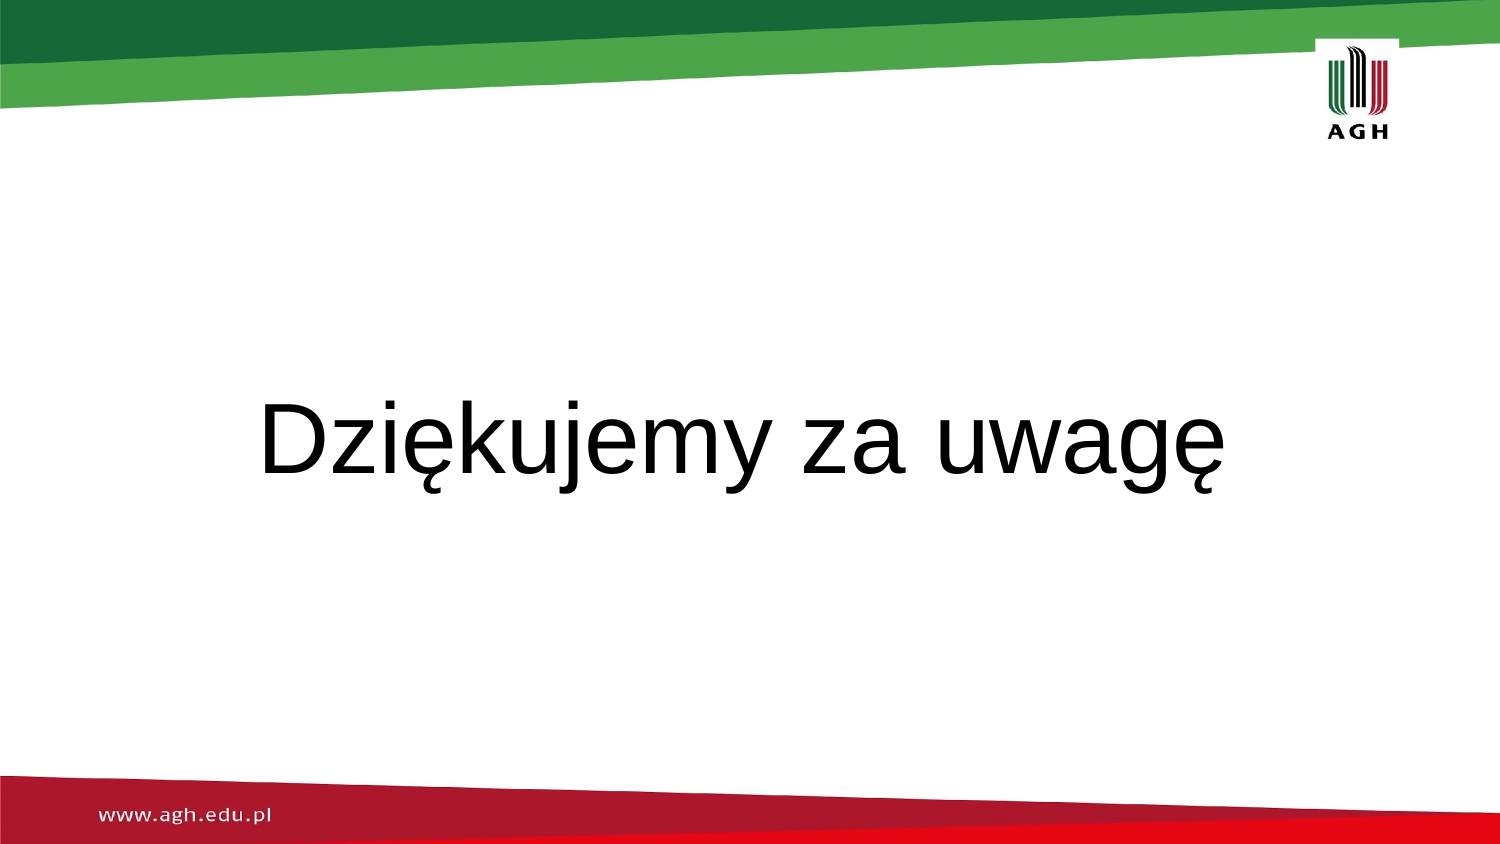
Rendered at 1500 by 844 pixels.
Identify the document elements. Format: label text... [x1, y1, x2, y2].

title Dziękujemy za uwagę [180, 206, 1306, 501]
picture [0, 0, 1500, 844]
